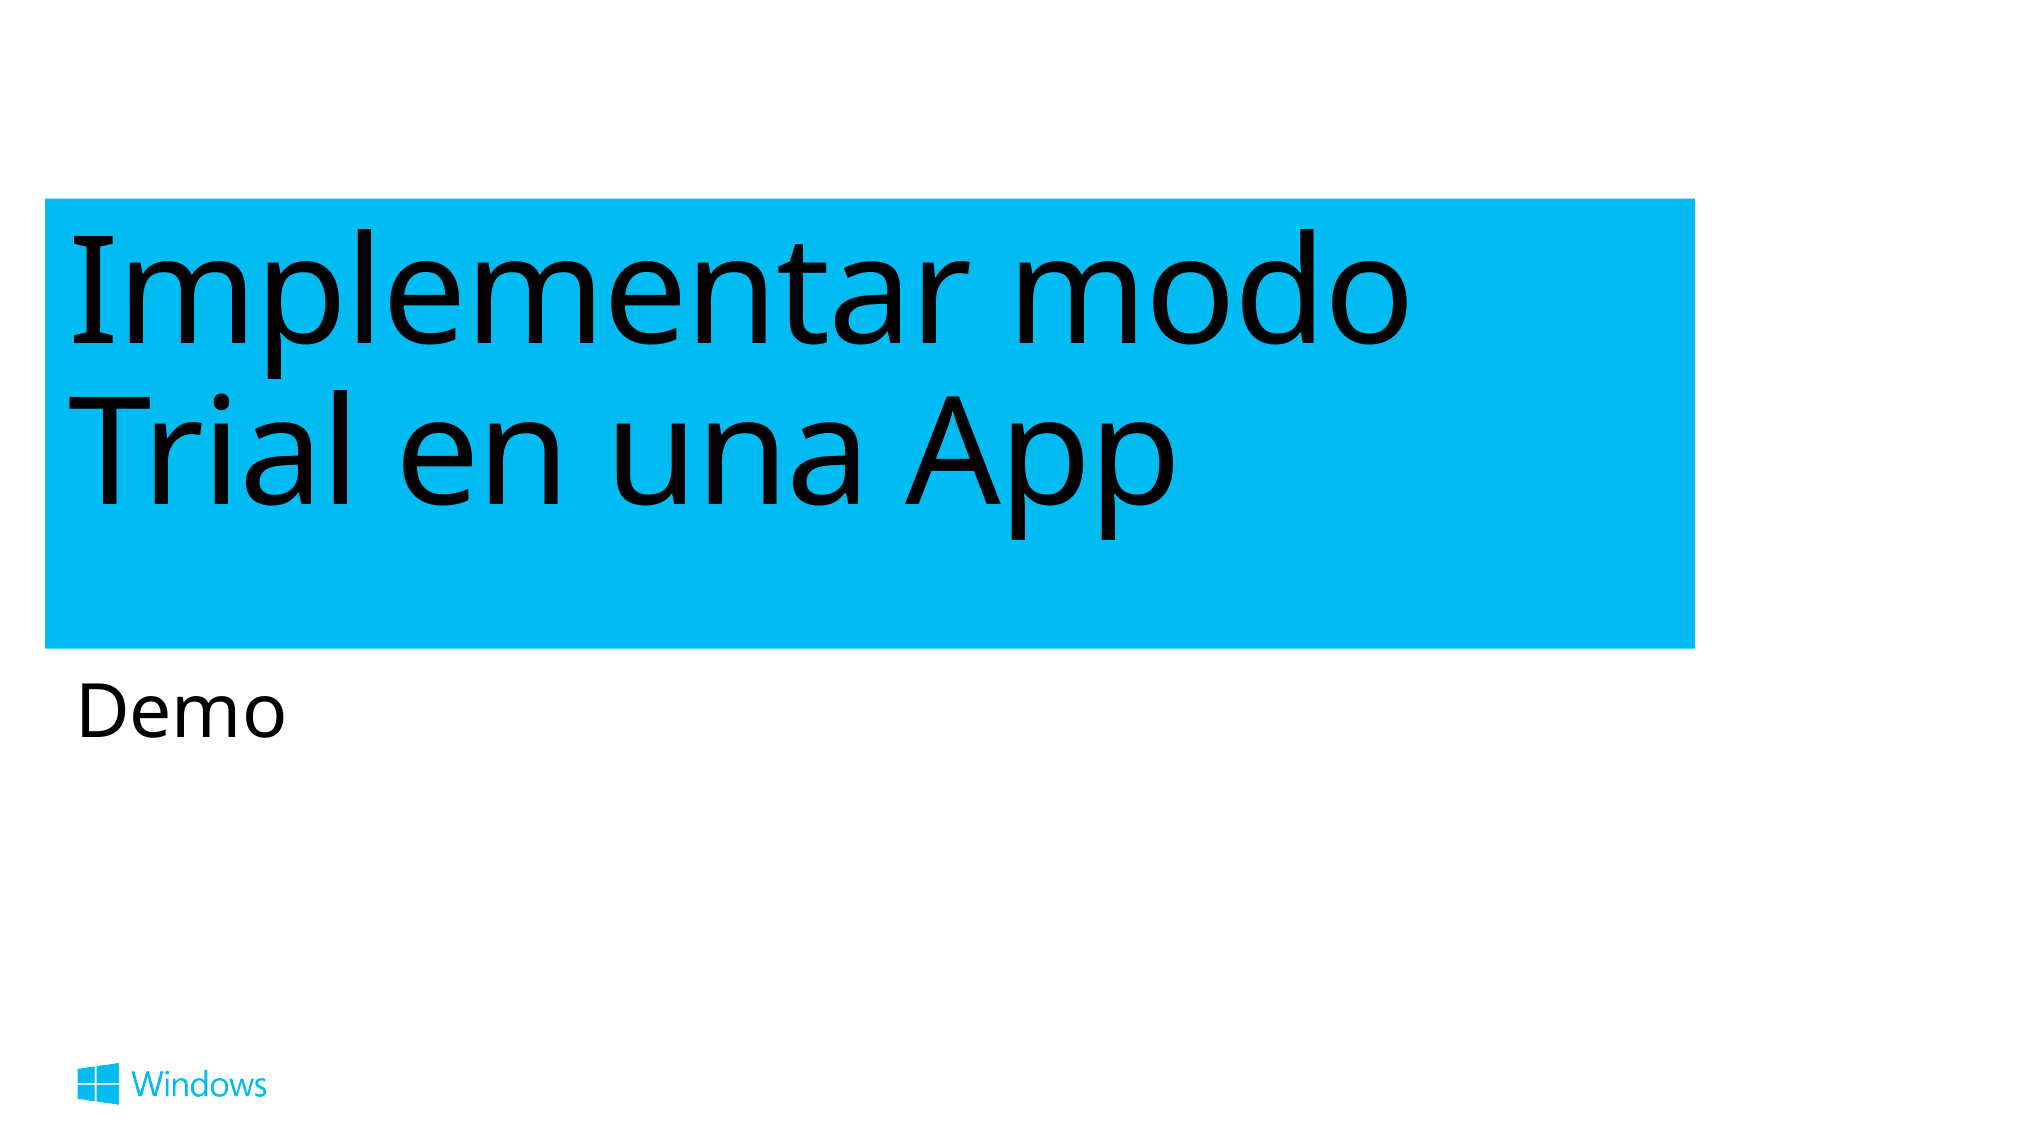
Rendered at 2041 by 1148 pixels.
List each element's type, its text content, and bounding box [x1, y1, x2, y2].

list Demo [45, 648, 1696, 949]
picture [61, 1045, 289, 1123]
title Implementar modo Trial en una App [45, 198, 1695, 648]
